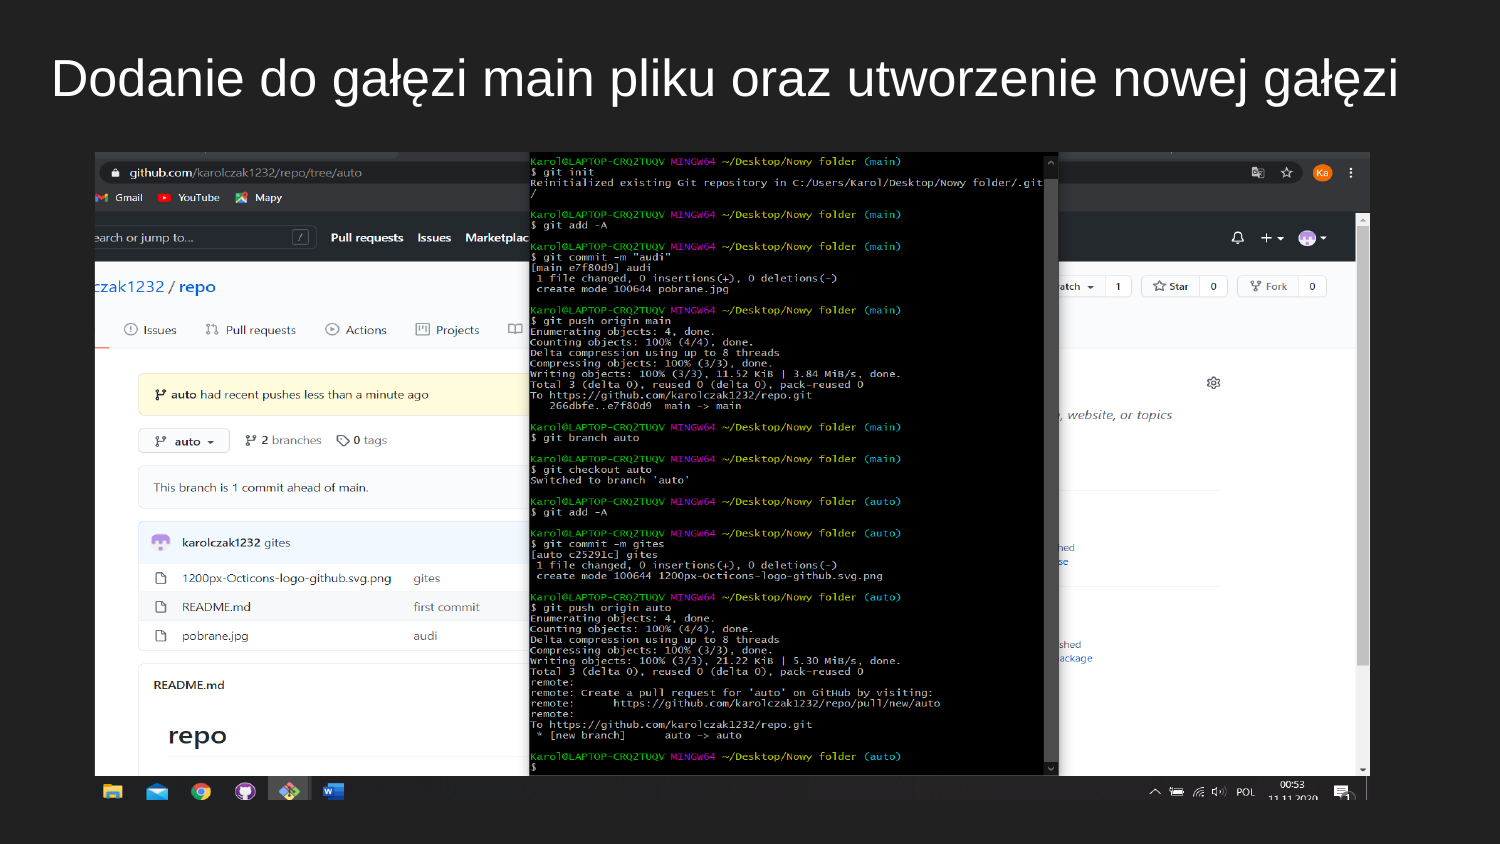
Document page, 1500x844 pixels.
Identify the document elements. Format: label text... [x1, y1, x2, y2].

text_box Dodanie do gałęzi main pliku oraz utworzenie nowej gałęzi [35, 29, 1459, 120]
picture [94, 152, 1382, 800]
